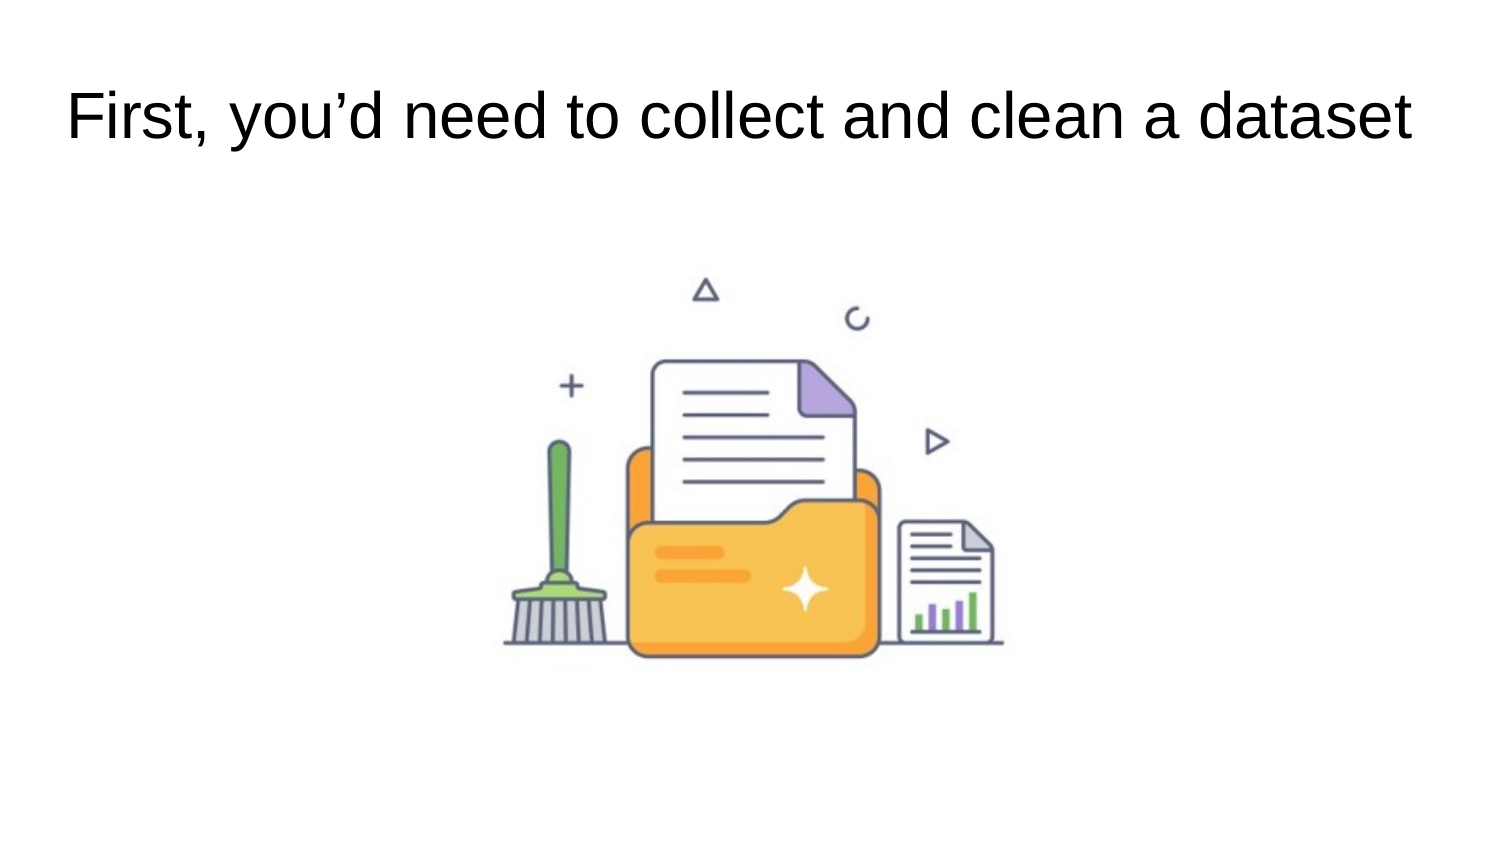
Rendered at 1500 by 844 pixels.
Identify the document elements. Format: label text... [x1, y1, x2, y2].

picture [469, 238, 1031, 687]
title First, you’d need to collect and clean a dataset [51, 72, 1449, 167]
